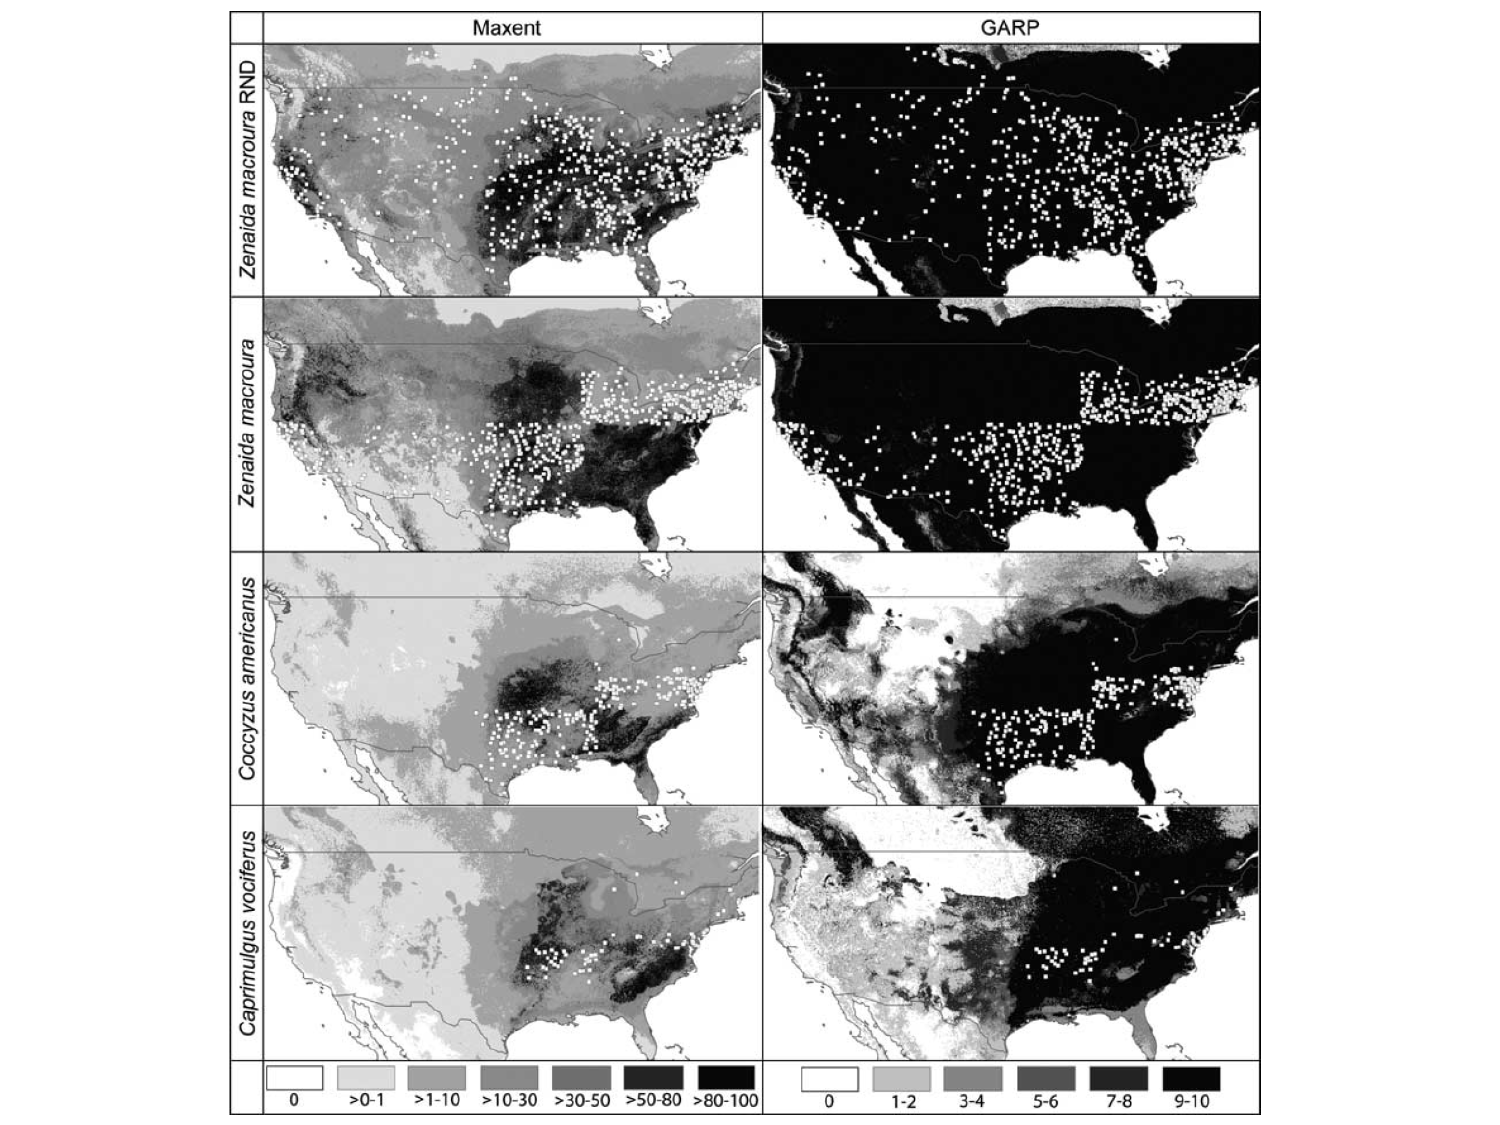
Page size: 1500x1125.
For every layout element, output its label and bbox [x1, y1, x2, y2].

picture [216, 0, 1283, 1125]
